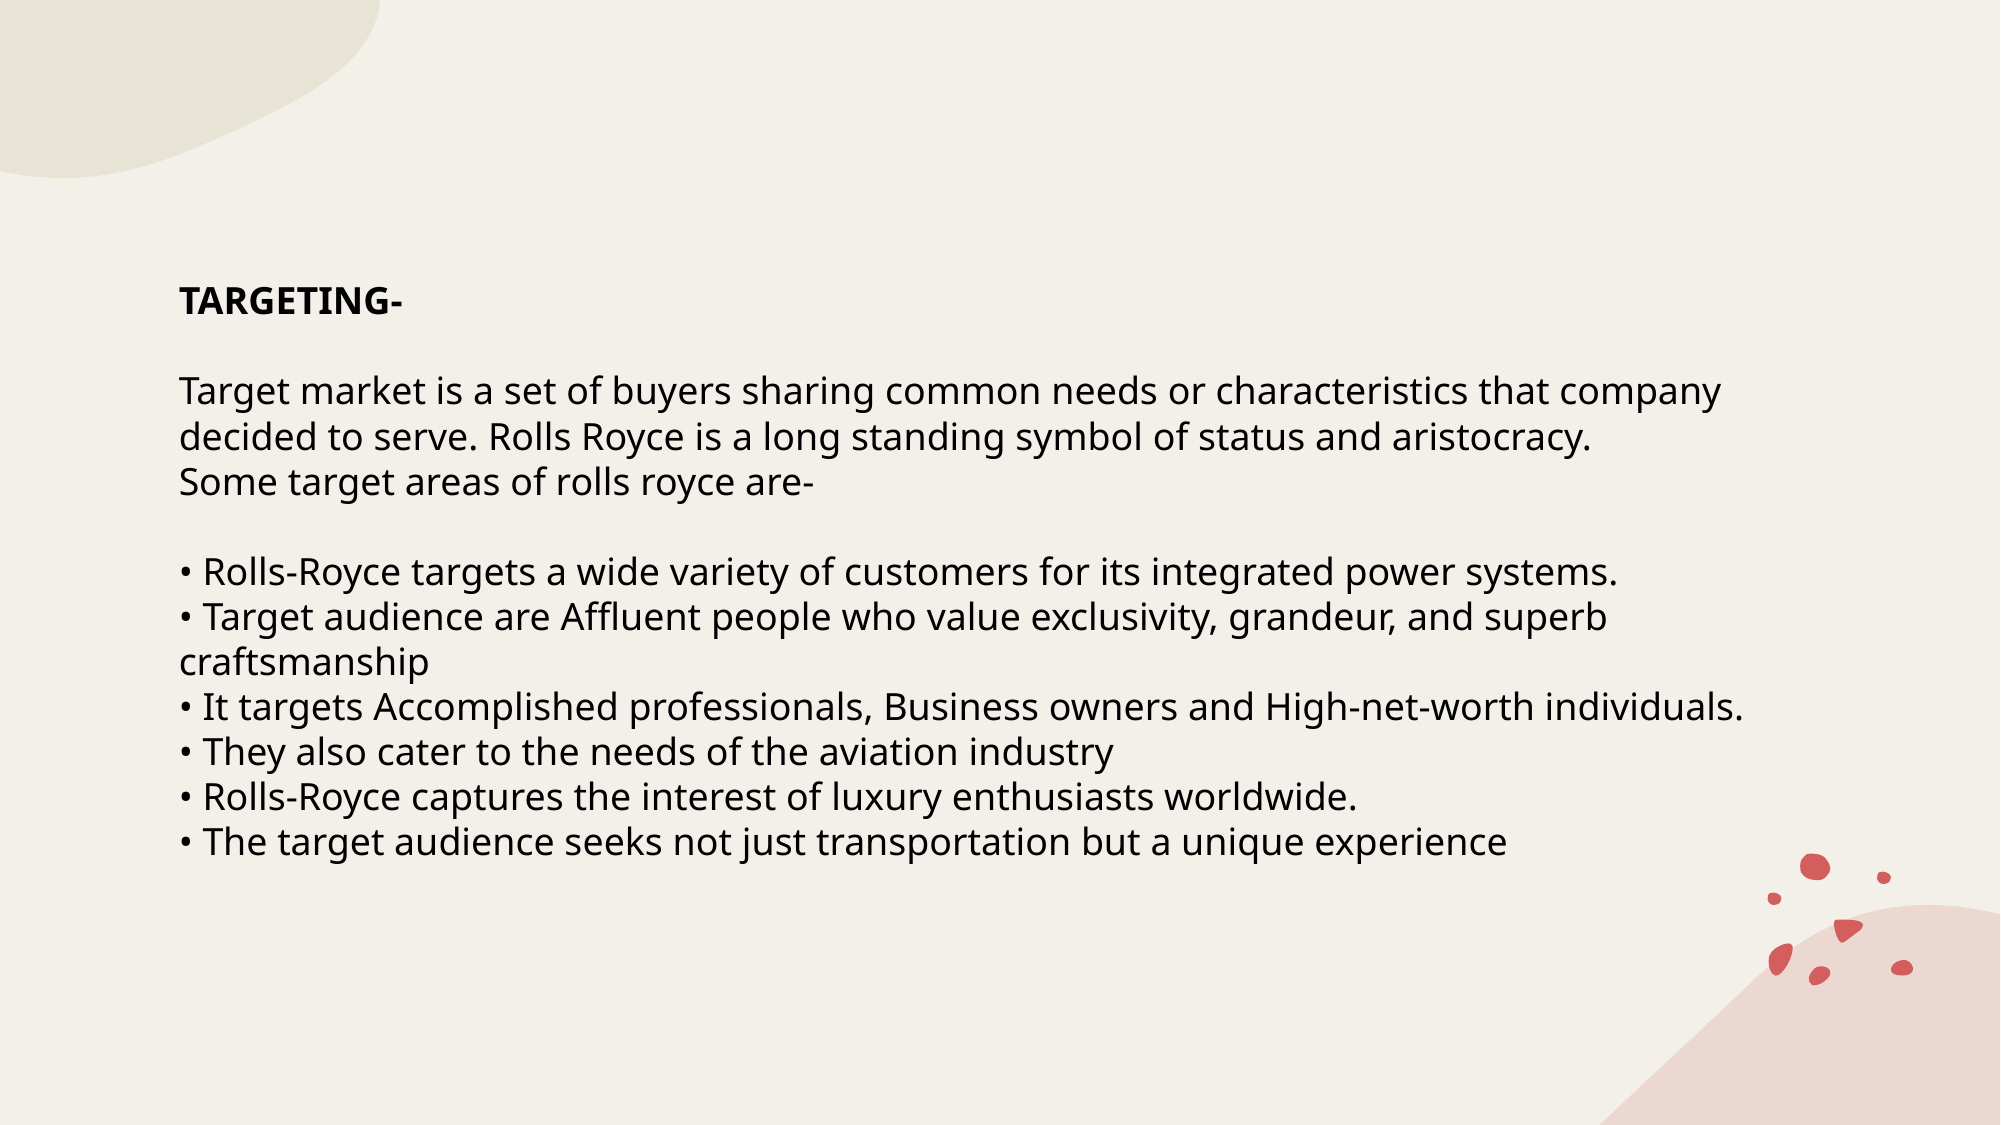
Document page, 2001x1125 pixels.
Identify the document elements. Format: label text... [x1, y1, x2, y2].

text_box TARGETING- Target market is a set of buyers sharing common needs or characteristics that company decided to serve. Rolls Royce is a long standing symbol of status and aristocracy. Some target areas of rolls royce are- • Rolls-Royce targets a wide variety of customers for its integrated power systems. • Target audience are Affluent people who value exclusivity, grandeur, and superb craftsmanship • It targets Accomplished professionals, Business owners and High-net-worth individuals. • They also cater to the needs of the aviation industry • Rolls-Royce captures the interest of luxury enthusiasts worldwide. • The target audience seeks not just transportation but a unique experience [164, 270, 1784, 870]
